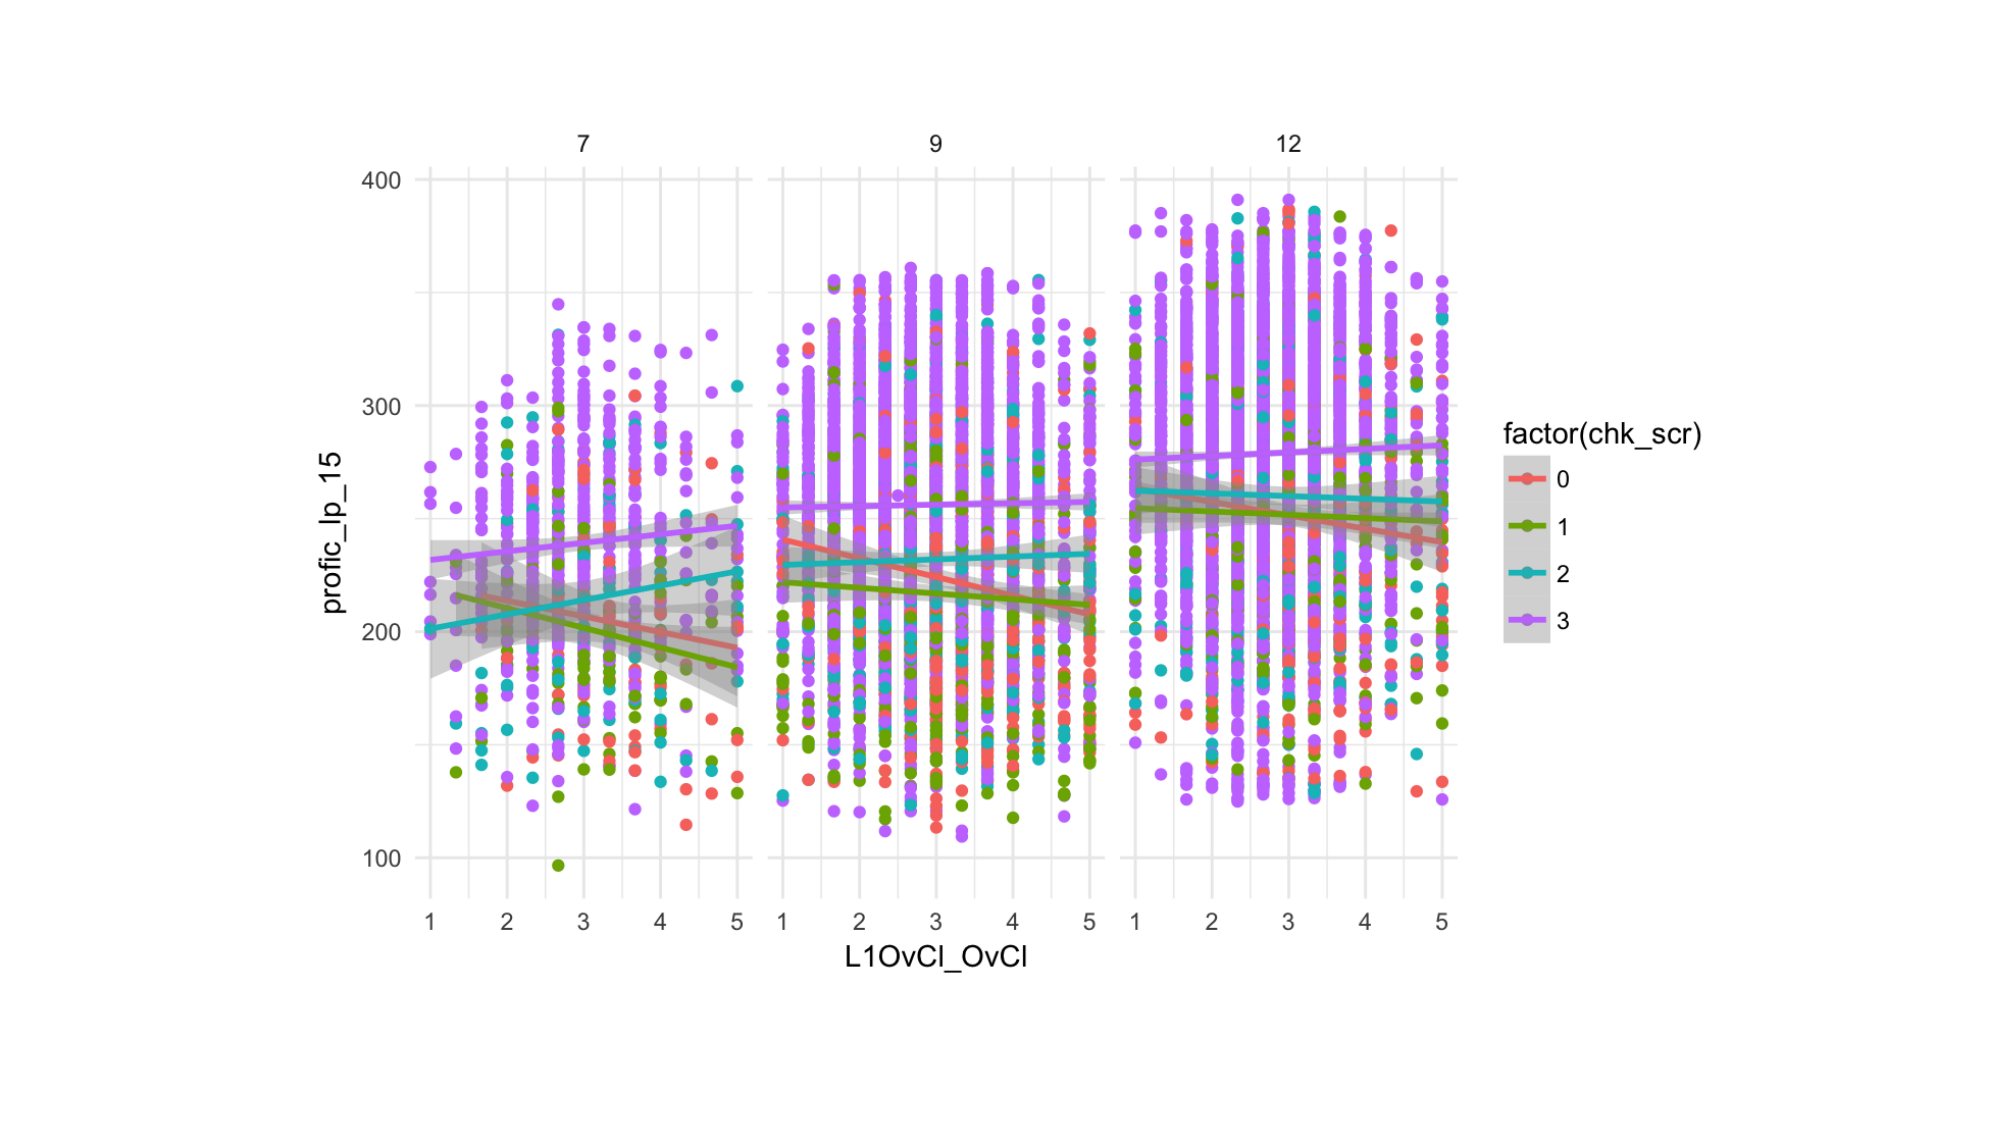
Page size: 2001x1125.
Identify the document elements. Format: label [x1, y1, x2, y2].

picture [304, 104, 1732, 988]
